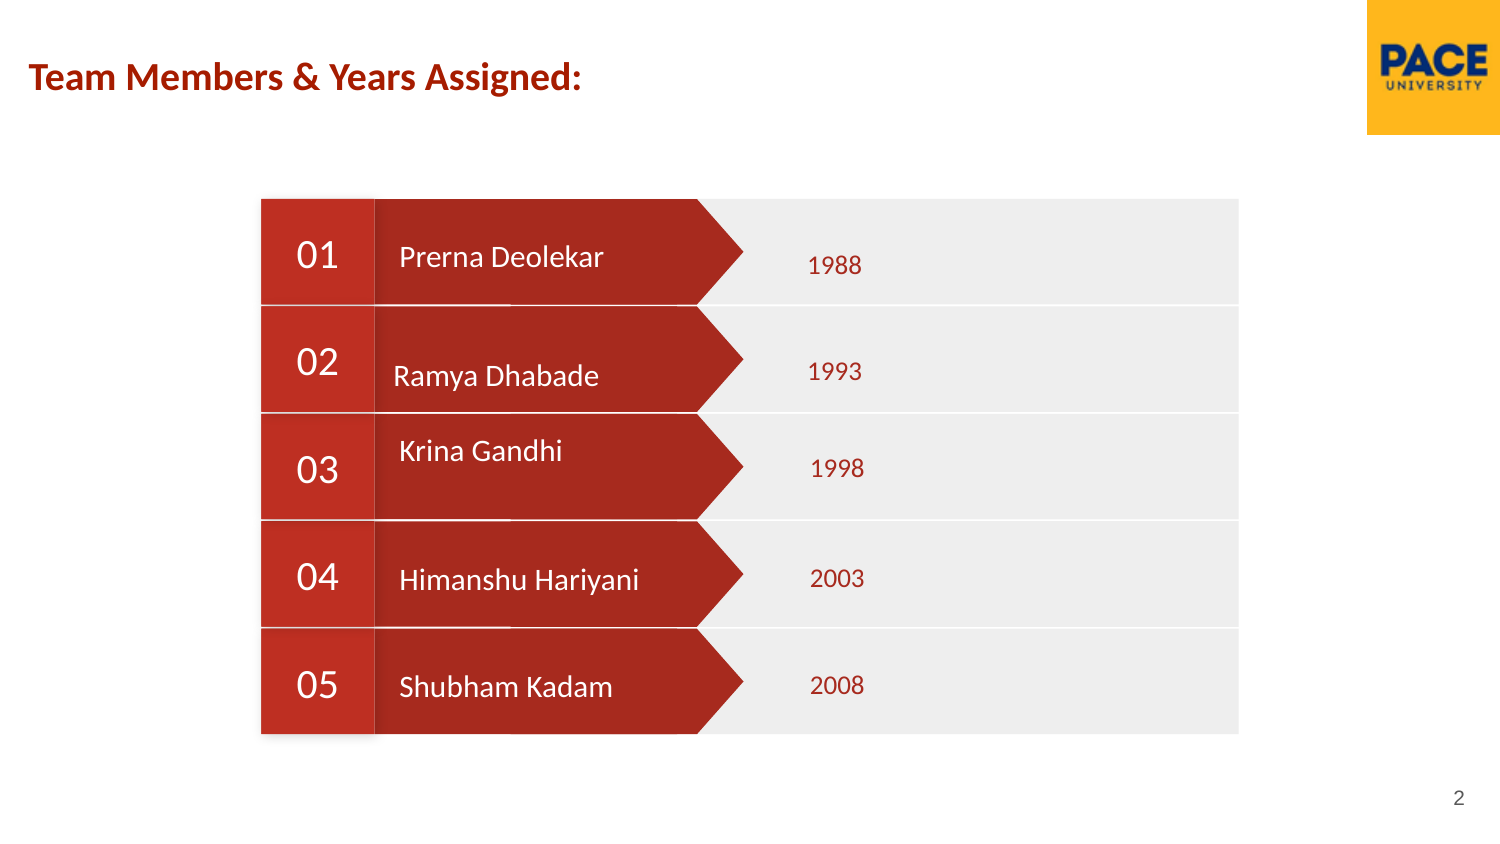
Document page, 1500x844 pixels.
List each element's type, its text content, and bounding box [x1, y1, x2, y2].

slide_number ‹#› [1389, 764, 1480, 830]
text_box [260, 634, 1239, 735]
title Team Members & Years Assigned: [13, 35, 1412, 152]
picture [1367, 0, 1500, 135]
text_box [260, 306, 1239, 413]
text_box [260, 528, 1239, 628]
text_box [260, 198, 1239, 305]
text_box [260, 420, 1239, 520]
